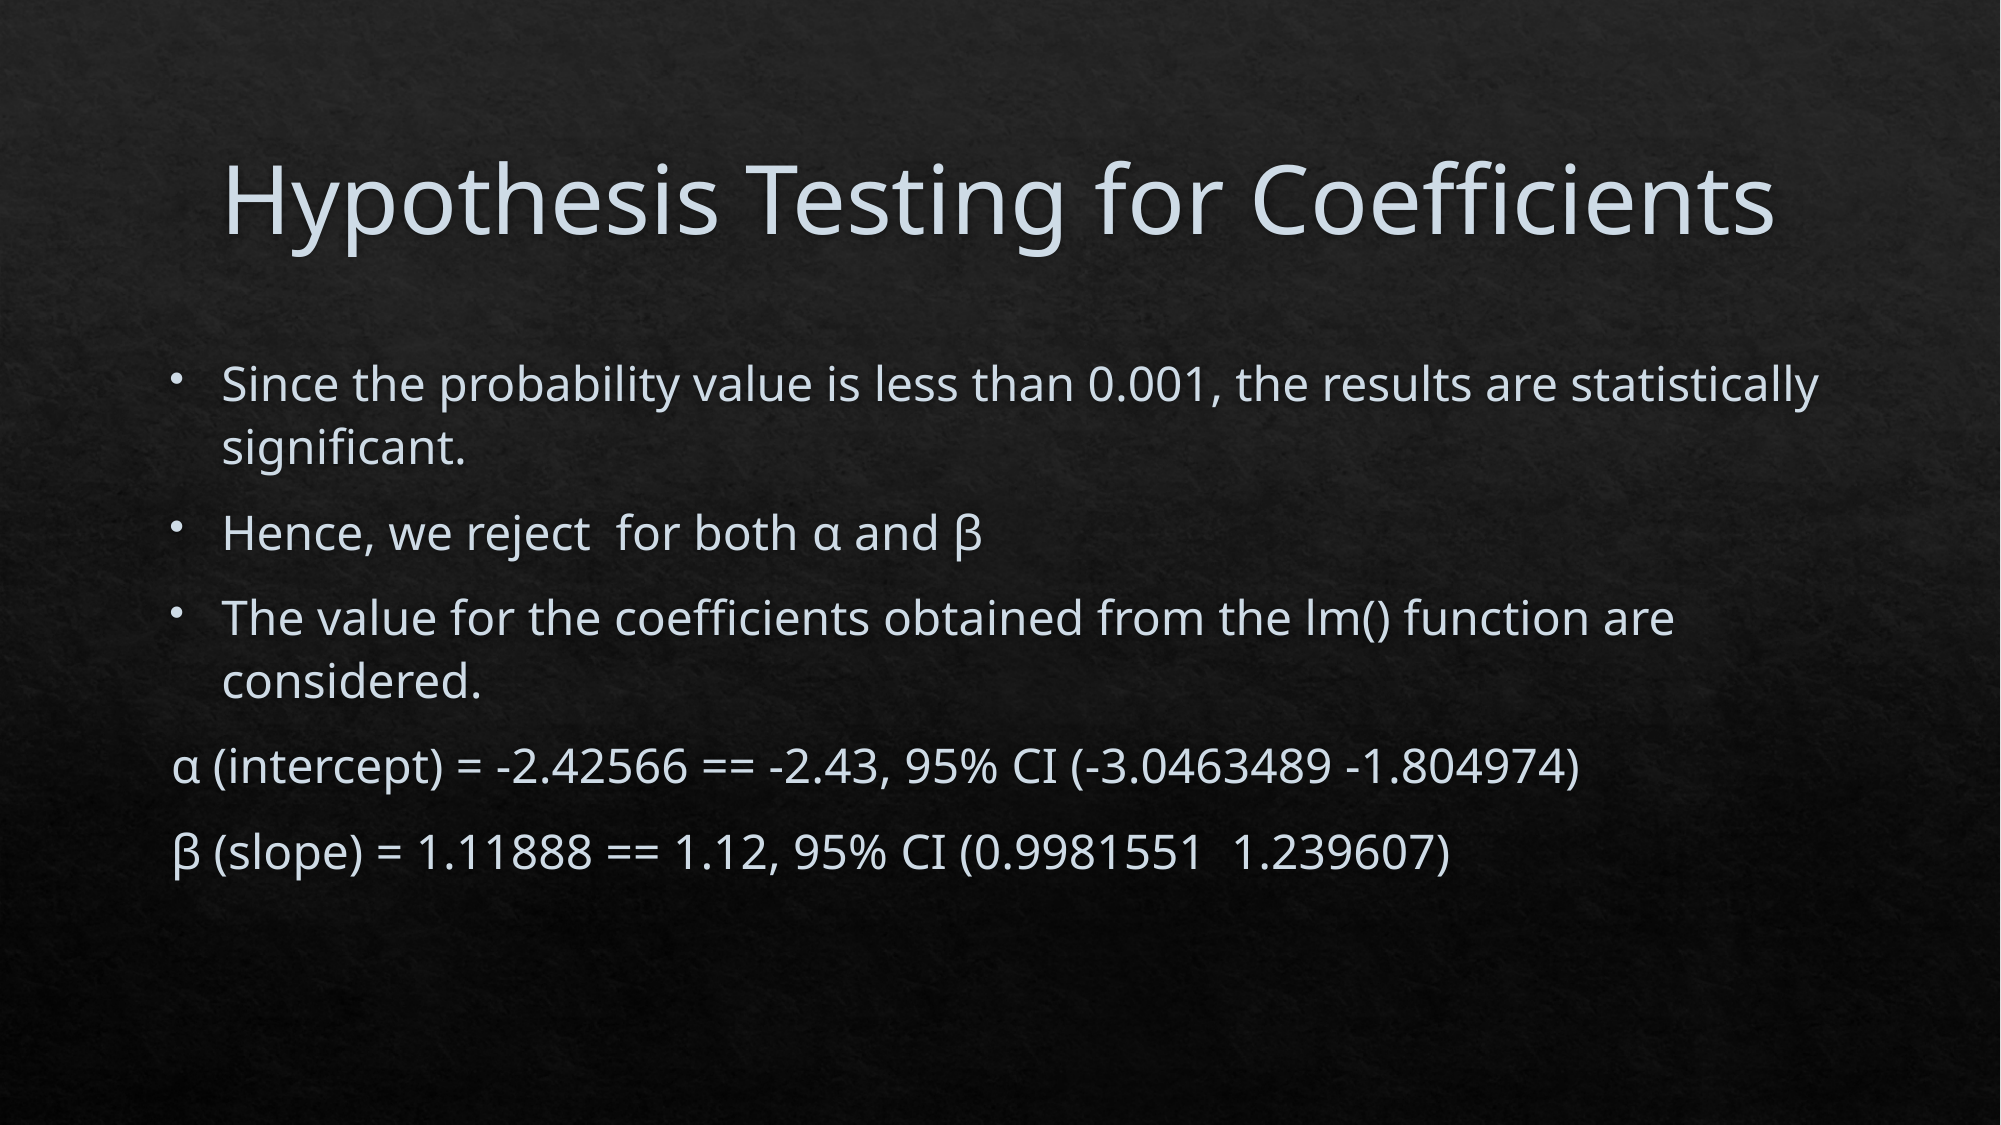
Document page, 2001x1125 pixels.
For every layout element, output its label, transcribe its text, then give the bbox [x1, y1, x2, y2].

title Hypothesis Testing for Coefficients [149, 99, 1849, 307]
